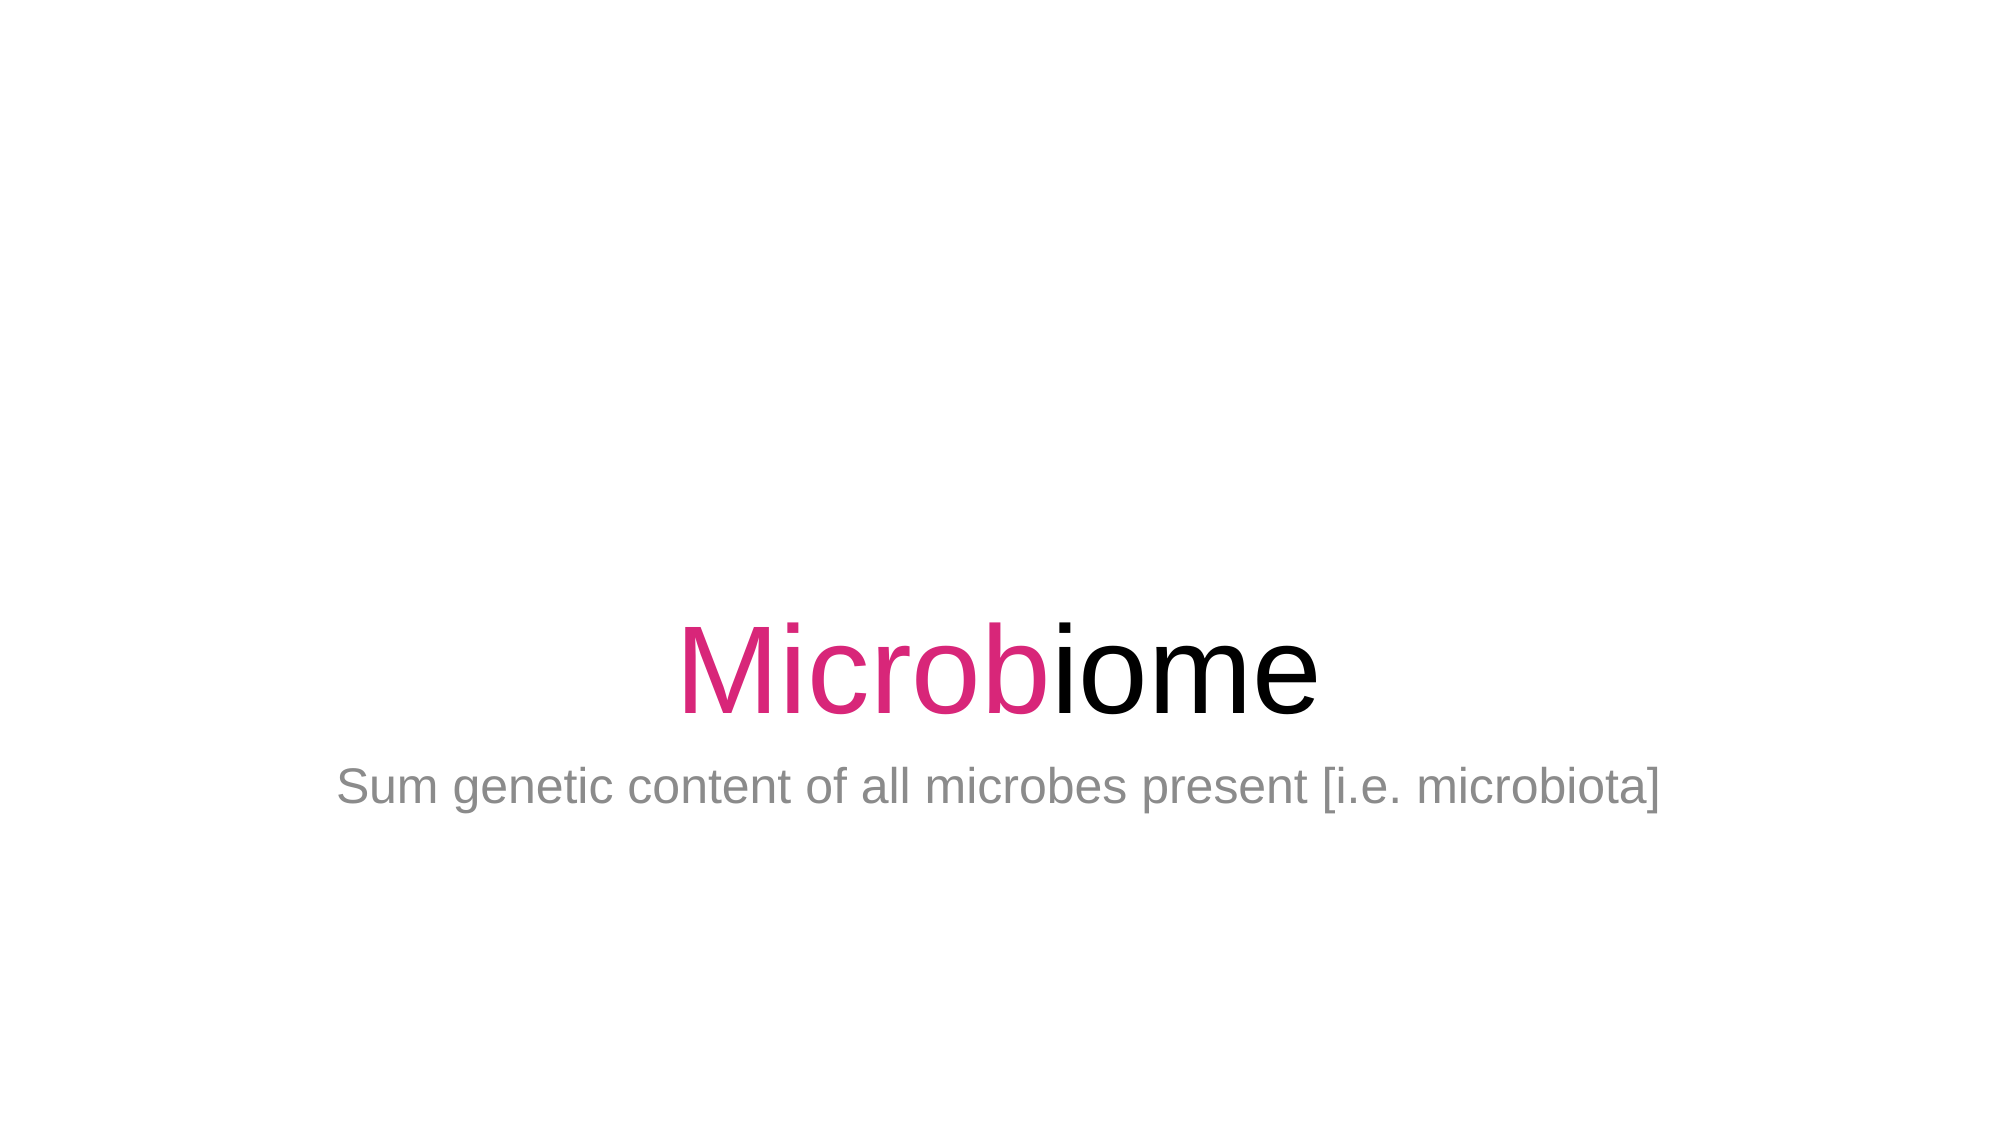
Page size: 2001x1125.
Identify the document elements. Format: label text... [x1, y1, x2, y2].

list Sum genetic content of all microbes present [i.e. microbiota] [136, 752, 1862, 999]
title Microbiome [136, 280, 1862, 749]
